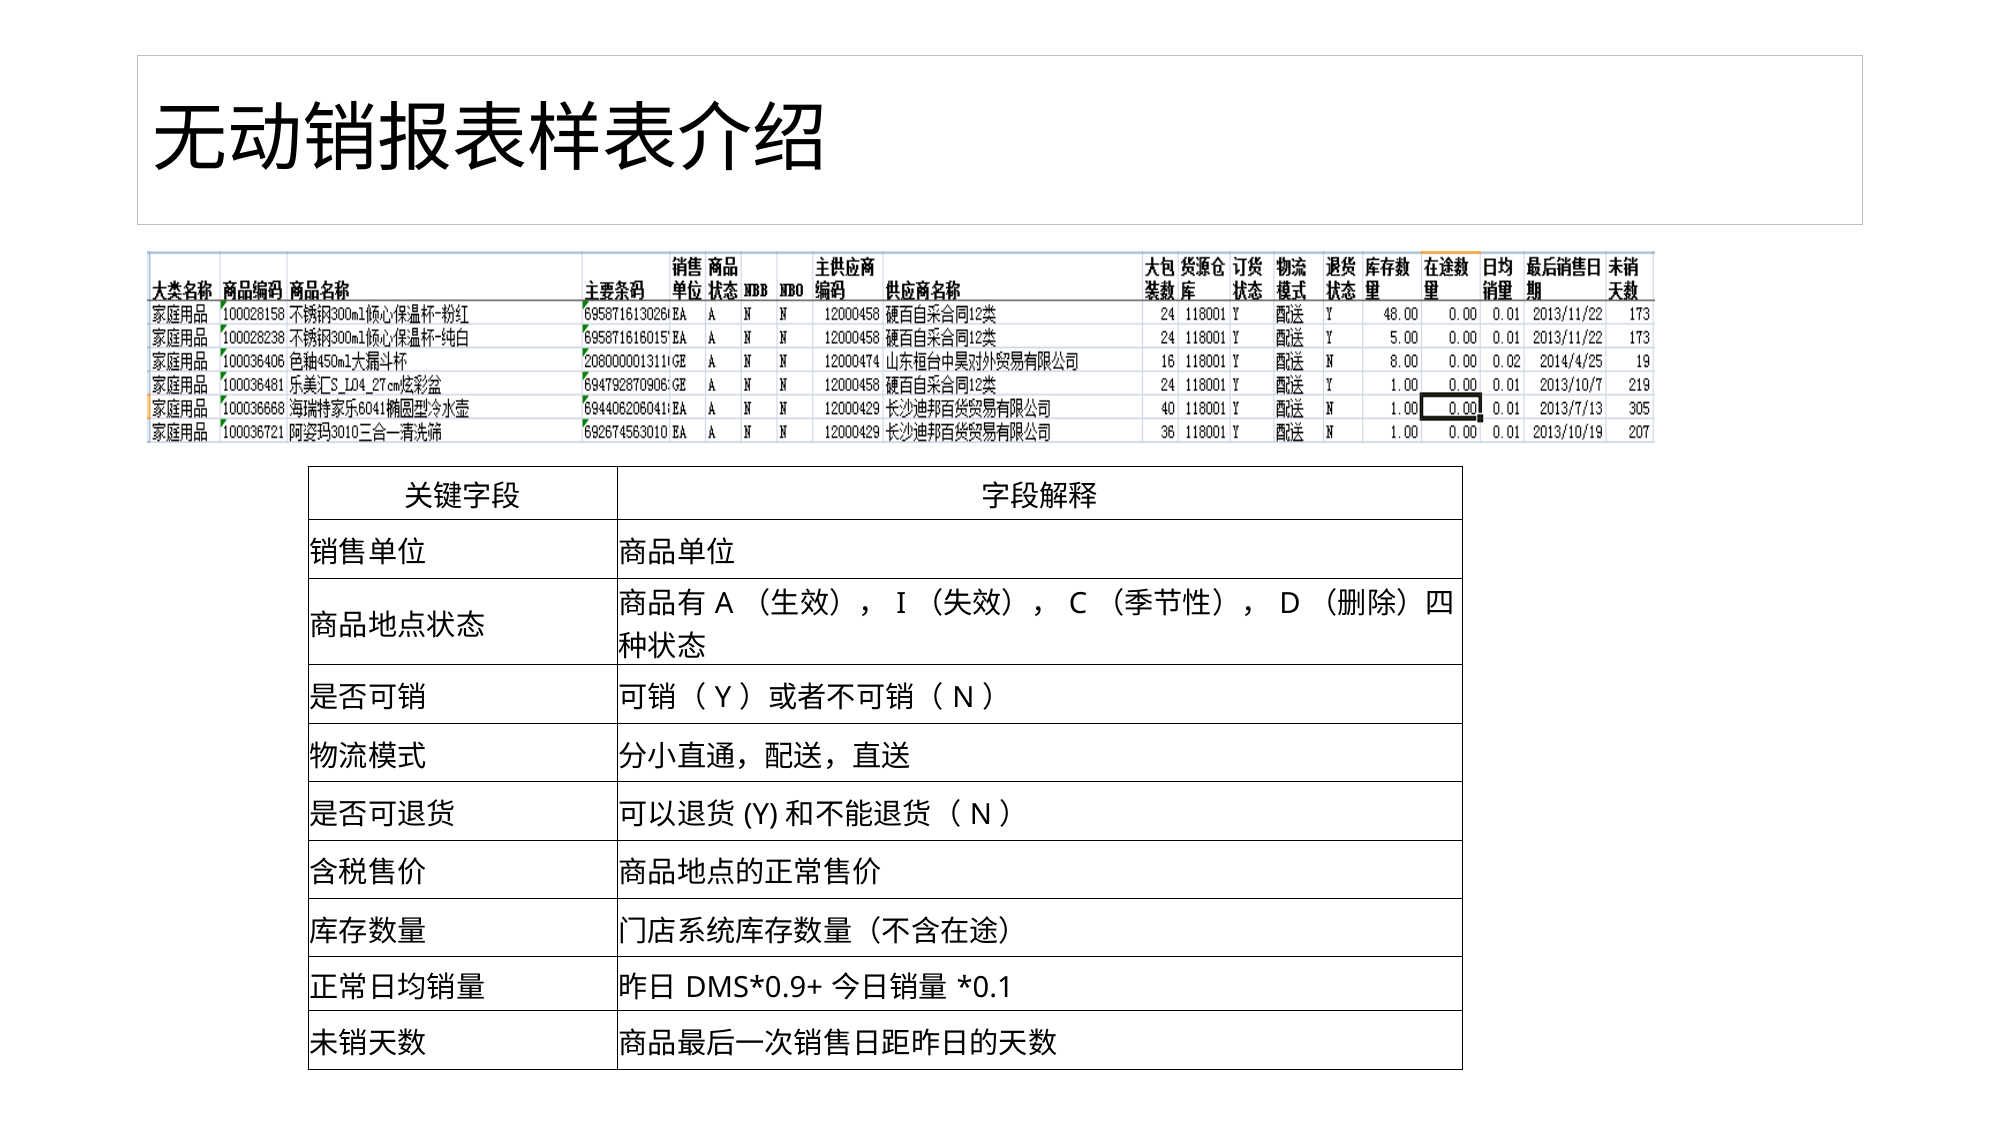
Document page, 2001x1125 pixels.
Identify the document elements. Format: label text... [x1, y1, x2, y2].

table_cell 门店系统库存数量（不含在途） [618, 899, 1462, 956]
table_cell 正常日均销量 [309, 957, 617, 1010]
title 无动销报表样表介绍 [137, 55, 1863, 225]
table_cell 含税售价 [309, 841, 617, 898]
table_cell 商品地点的正常售价 [618, 841, 1462, 898]
table_cell 未销天数 [309, 1011, 617, 1069]
table_cell 商品有A（生效），I（失效），C（季节性），D（删除）四种状态 [618, 579, 1462, 664]
table_cell 昨日DMS*0.9+今日销量*0.1 [618, 957, 1462, 1010]
picture [147, 251, 1655, 443]
table_cell 分小直通，配送，直送 [618, 724, 1462, 781]
table_cell 销售单位 [309, 520, 617, 578]
table_header 关键字段 [309, 467, 617, 519]
table_cell 是否可退货 [309, 782, 617, 840]
table_cell 商品地点状态 [309, 579, 617, 664]
table_cell 可以退货(Y)和不能退货（N） [618, 782, 1462, 840]
table_cell 是否可销 [309, 665, 617, 723]
table_header 字段解释 [618, 467, 1462, 519]
table_cell 可销（Y）或者不可销（N） [618, 665, 1462, 723]
table_cell 商品单位 [618, 520, 1462, 578]
table_cell 商品最后一次销售日距昨日的天数 [618, 1011, 1462, 1069]
table_cell 库存数量 [309, 899, 617, 956]
table_cell 物流模式 [309, 724, 617, 781]
